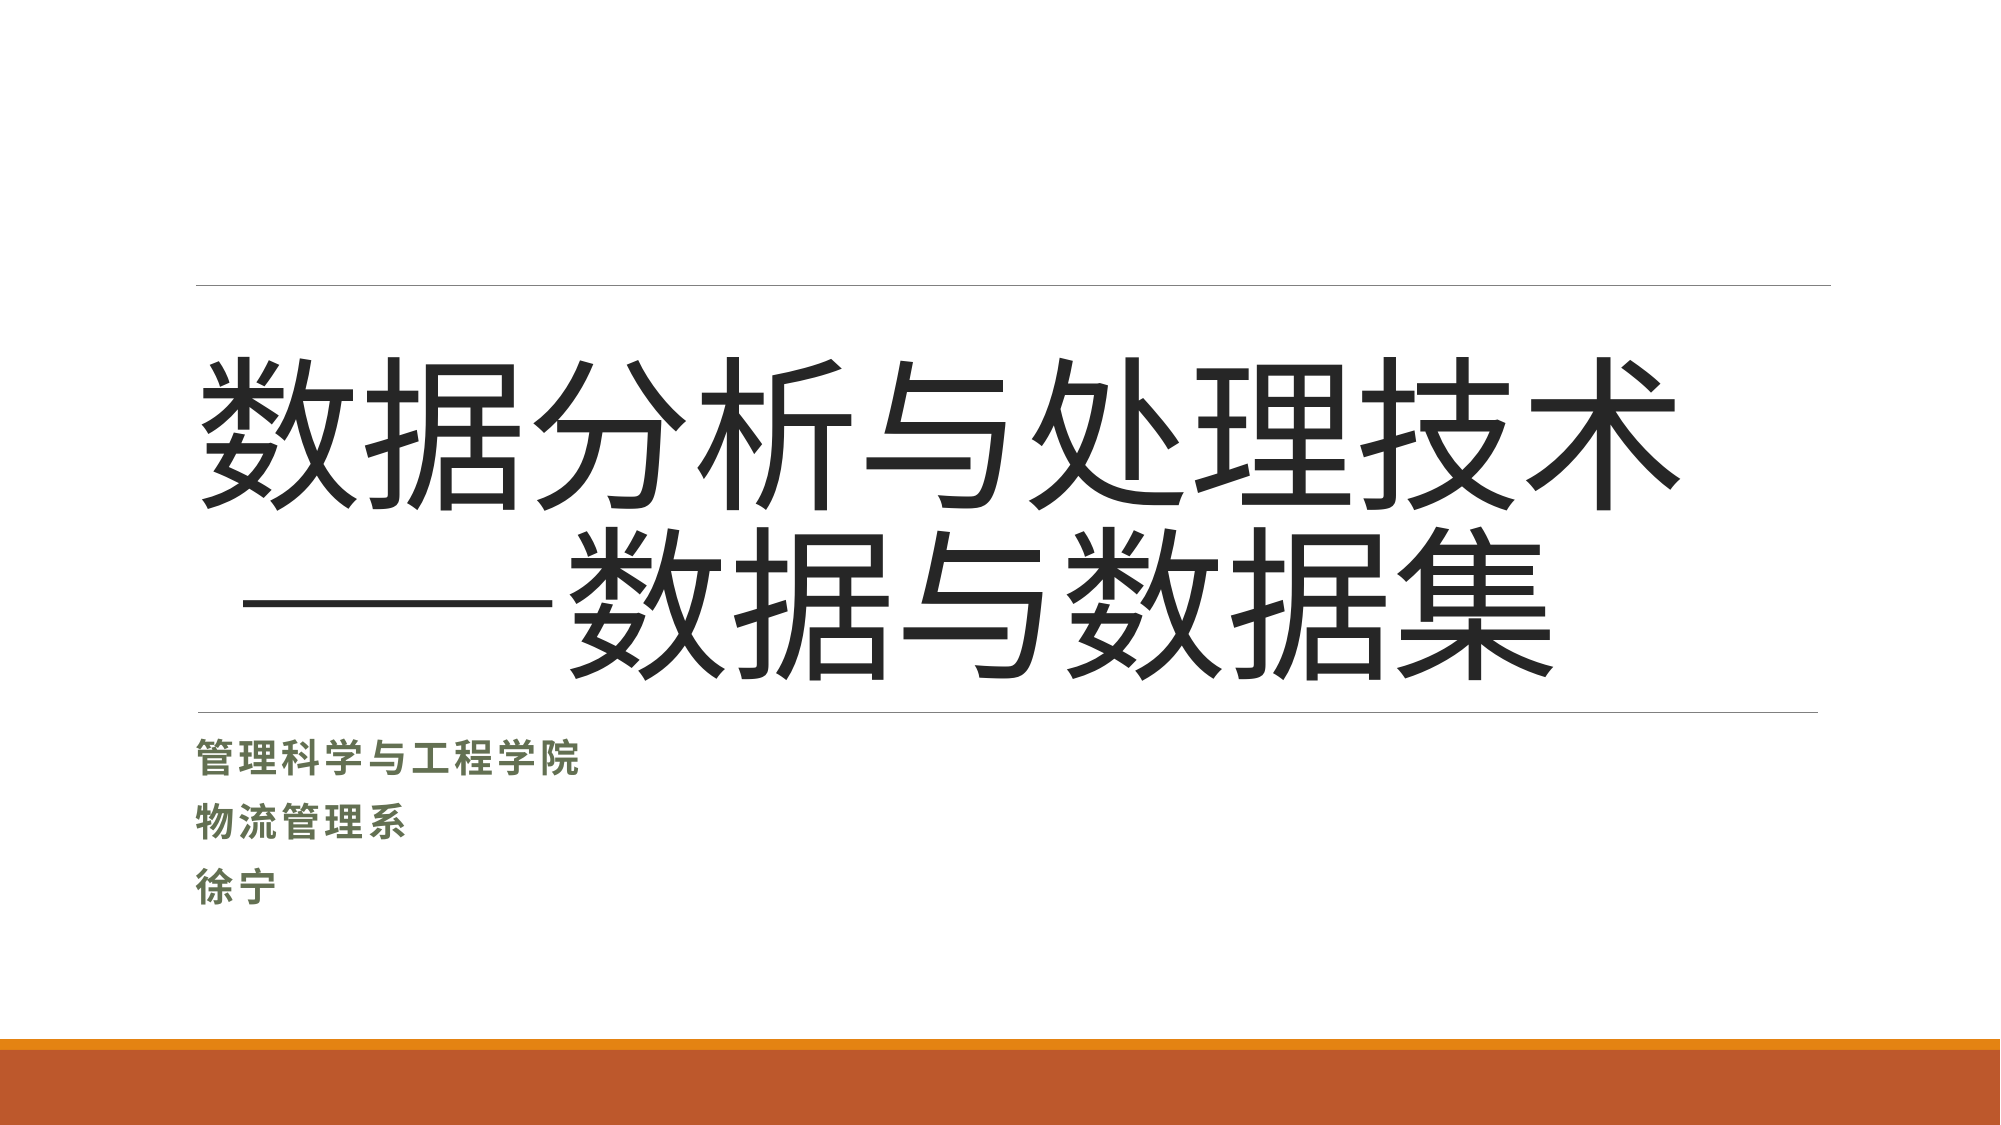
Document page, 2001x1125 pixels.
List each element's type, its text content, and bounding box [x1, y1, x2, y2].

subtitle 管理科学与工程学院 物流管理系 徐宁 [180, 730, 1831, 919]
title 数据分析与处理技术 ——数据与数据集 [180, 124, 1830, 710]
